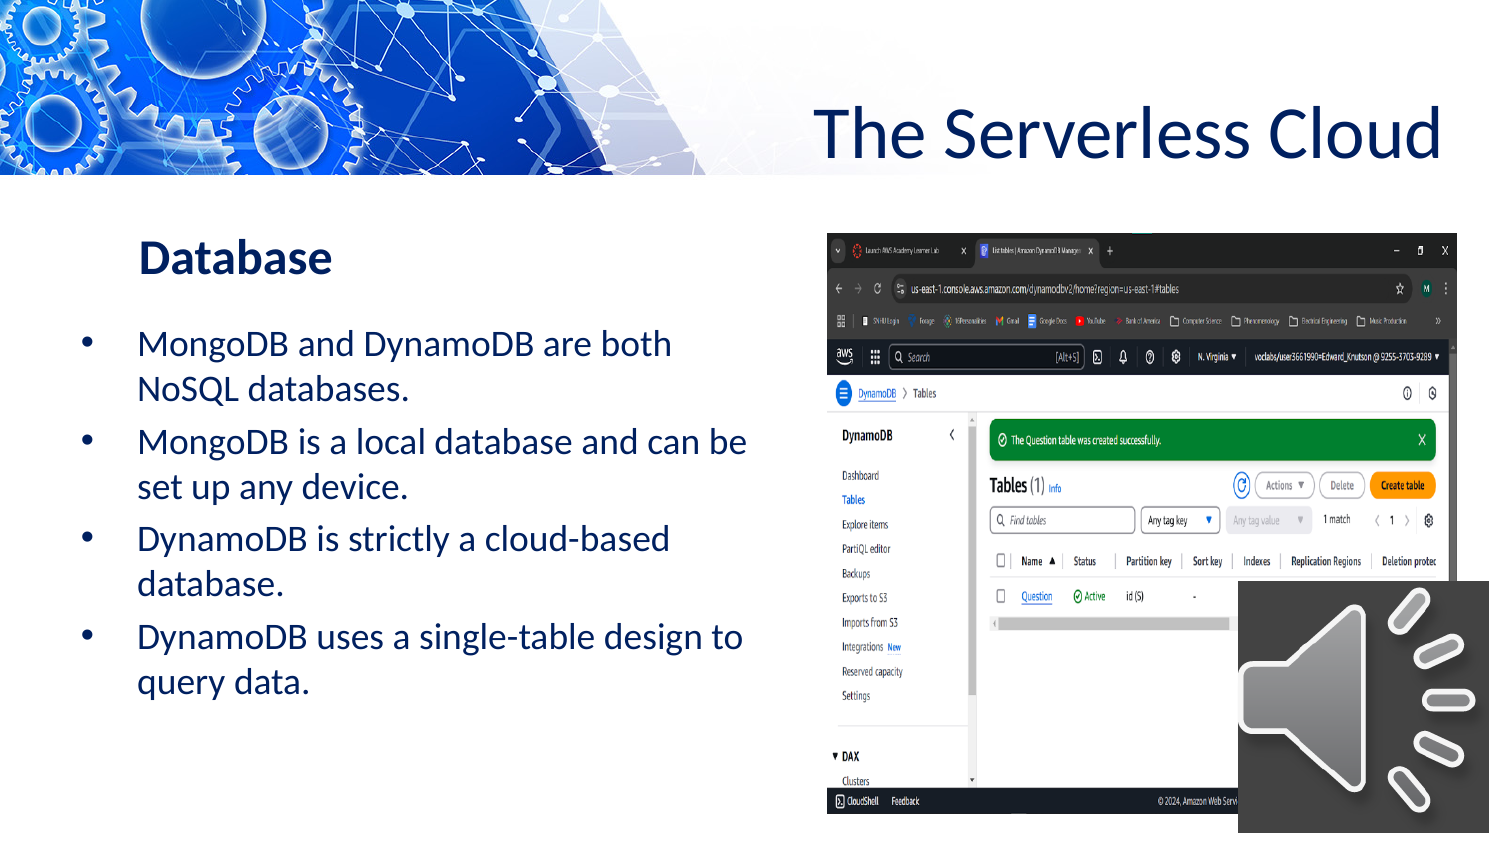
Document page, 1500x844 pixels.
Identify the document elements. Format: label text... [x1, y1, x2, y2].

text_box MongoDB and DynamoDB are both NoSQL databases. MongoDB is a local database and can be set up any device. DynamoDB is strictly a cloud-based database. DynamoDB uses a single-table design to query data. [65, 311, 771, 735]
picture [0, 0, 1500, 844]
title The Serverless Cloud [132, 66, 1461, 192]
text_box Database [43, 213, 429, 292]
